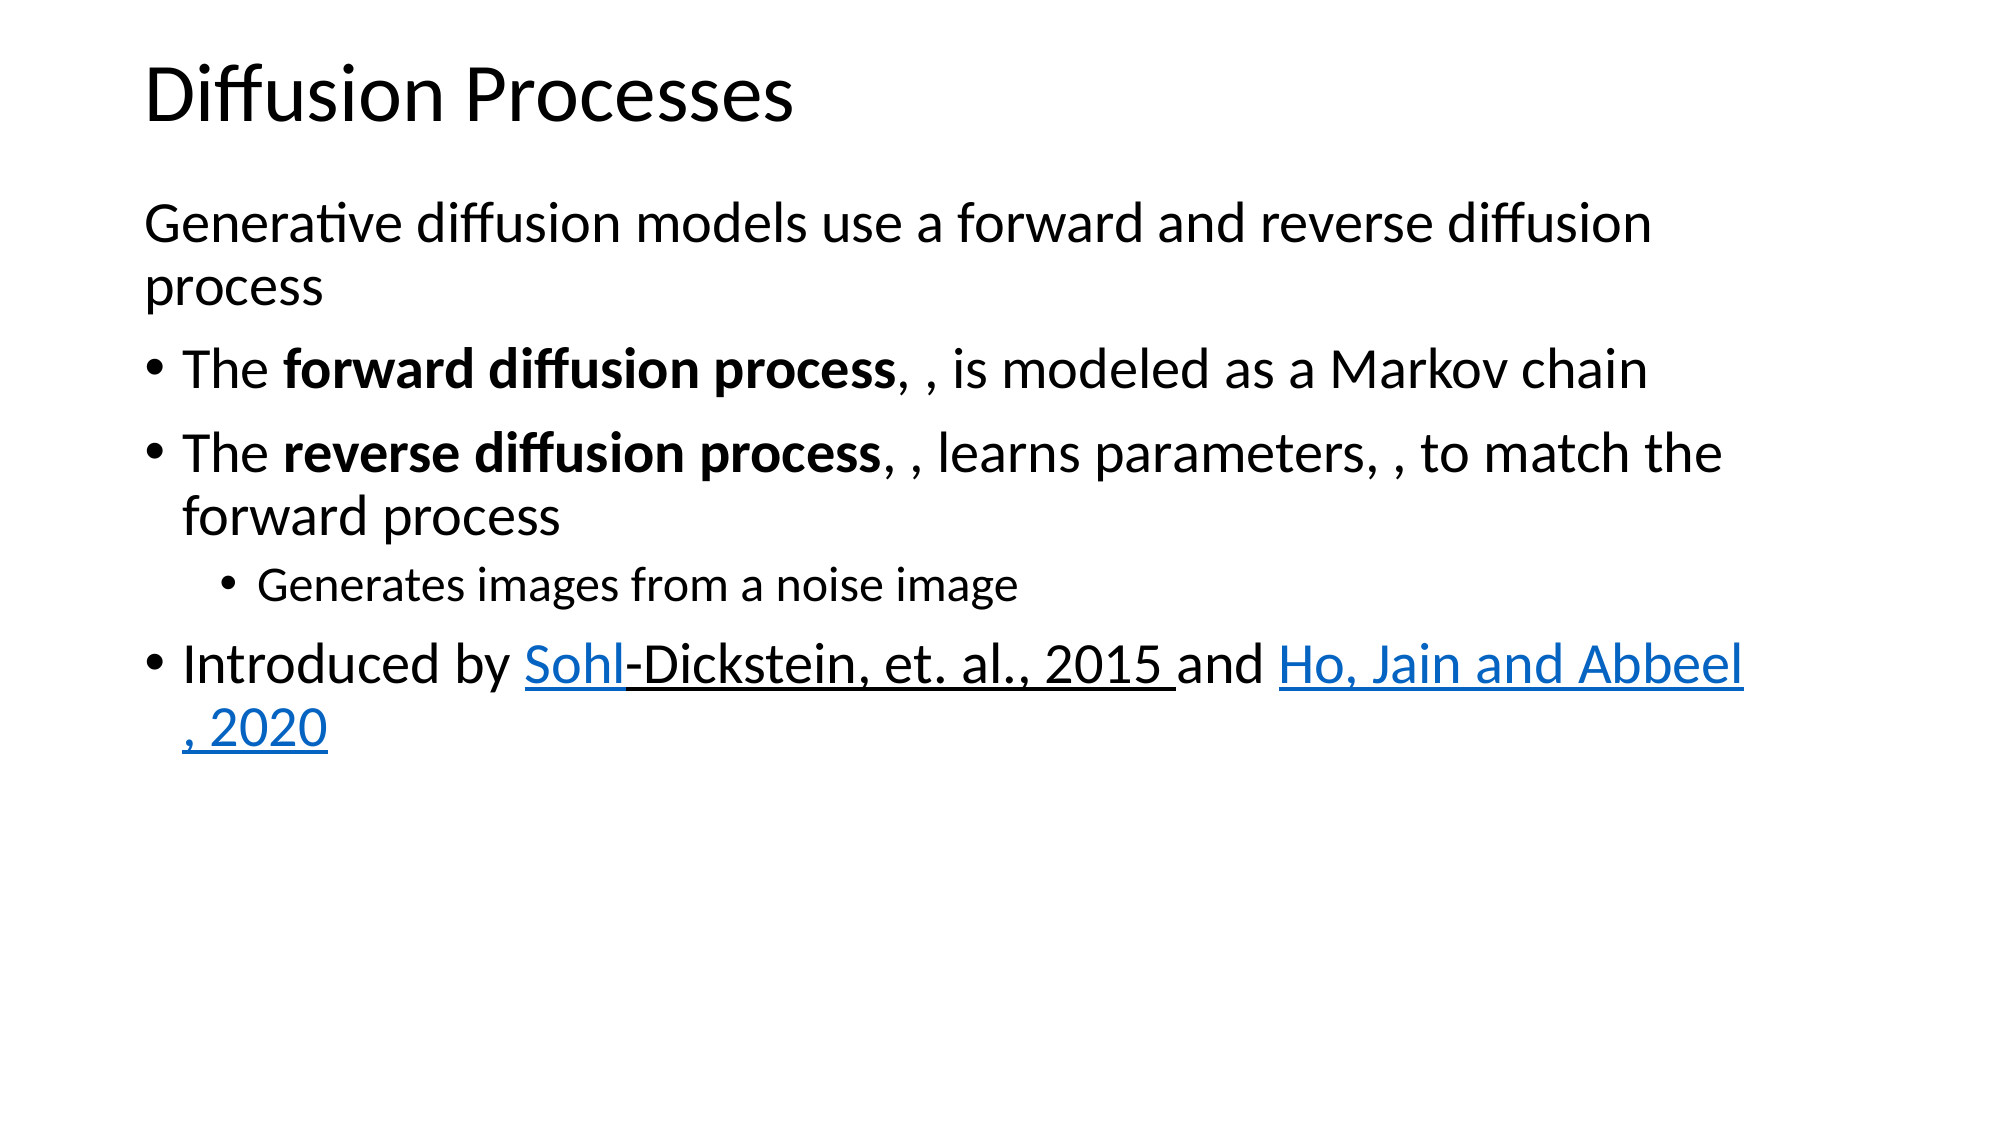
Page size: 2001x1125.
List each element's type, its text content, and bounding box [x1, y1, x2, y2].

title Diffusion Processes [129, 22, 1855, 166]
